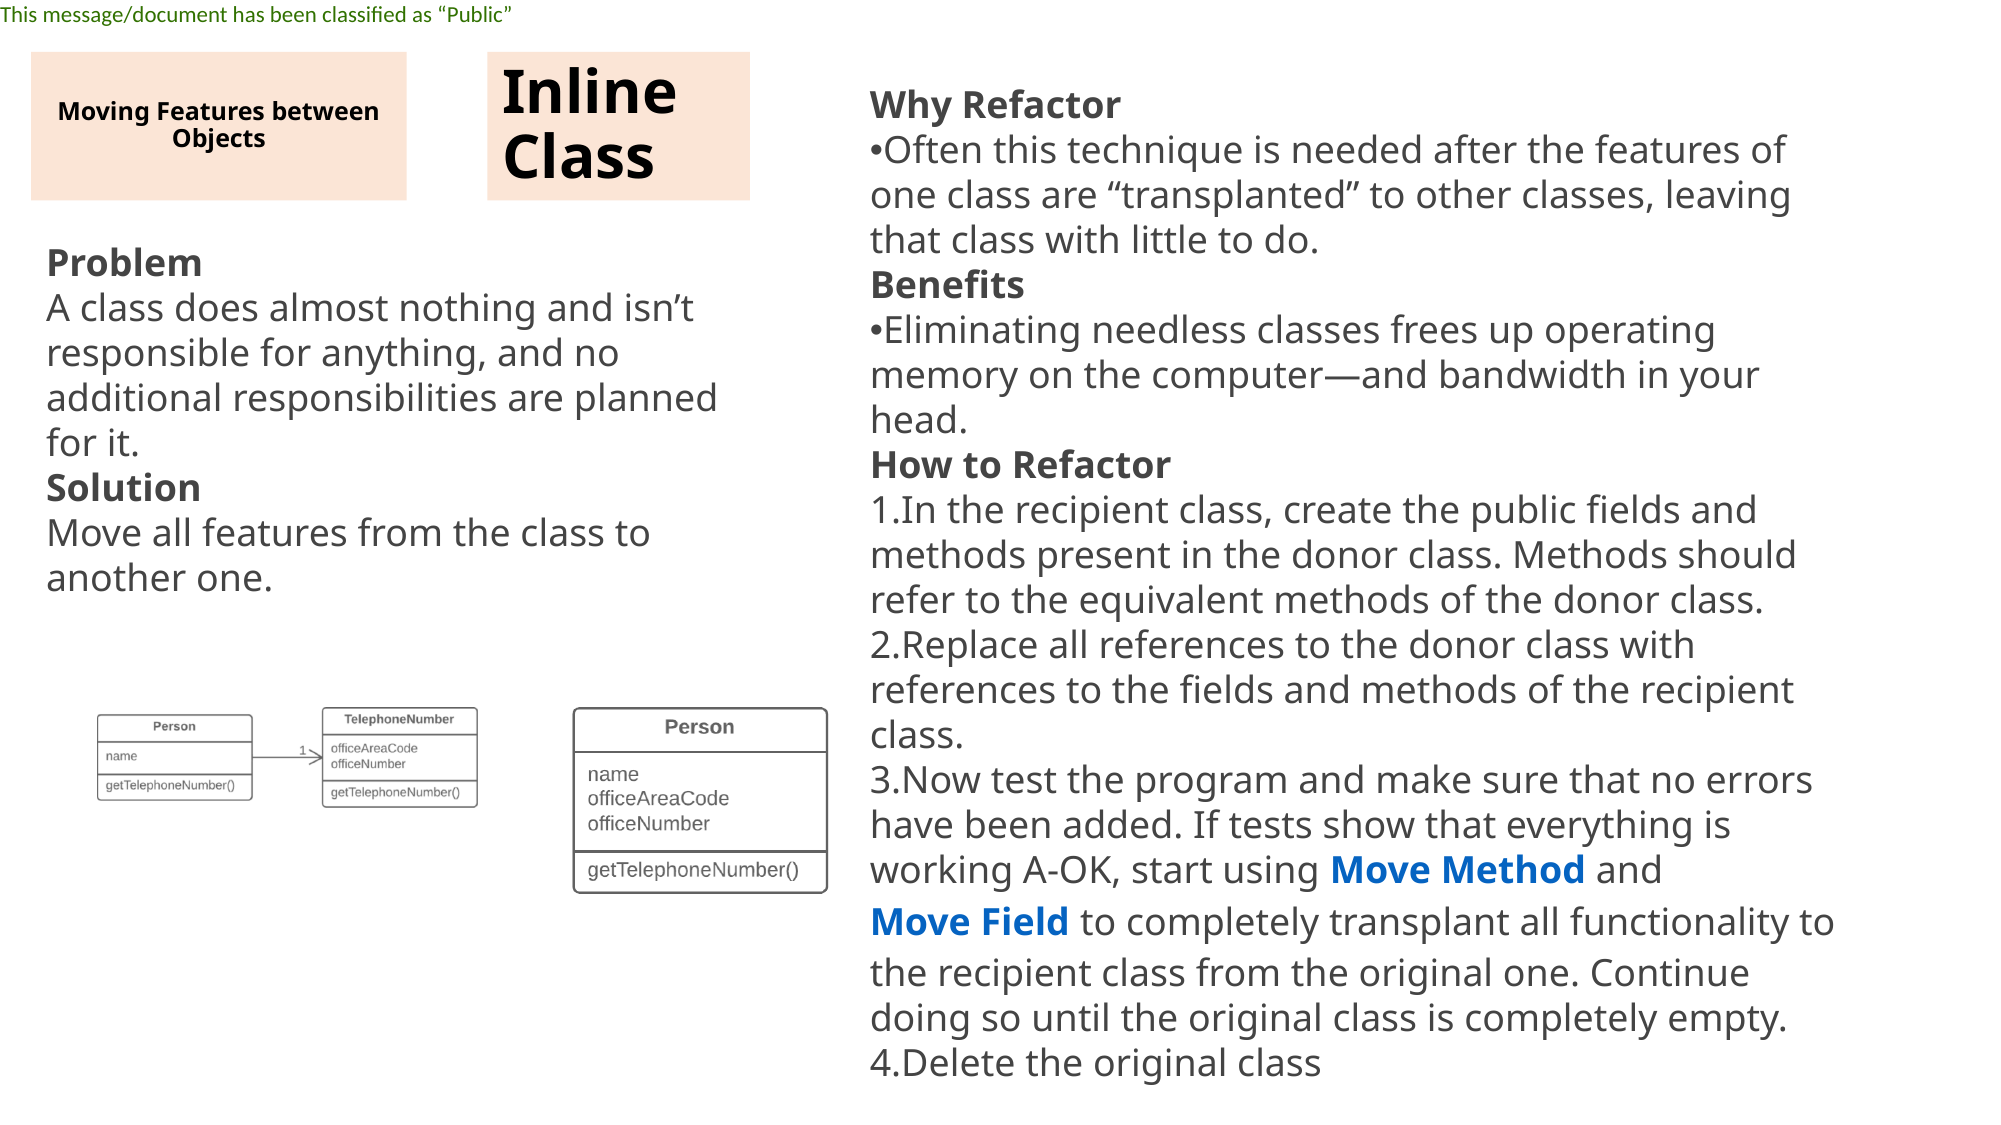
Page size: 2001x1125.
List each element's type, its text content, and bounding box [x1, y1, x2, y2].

text_box Moving Features between Objects [31, 51, 407, 201]
picture [83, 686, 892, 955]
text_box Why Refactor Often this technique is needed after the features of one class are “transplanted” to other classes, leaving that class with little to do. Benefits Eliminating needless classes frees up operating memory on the computer—and bandwidth in your head. How to Refactor In the recipient class, create the public fields and methods present in the donor class. Methods should refer to the equivalent methods of the donor class. Replace all references to the donor class with references to the fields and methods of the recipient class. Now test the program and make sure that no errors have been added. If tests show that everything is working A-OK, start using Move Method and Move Field to completely transplant all functionality to the recipient class from the original one. Continue doing so until the original class is completely empty. Delete the original class [855, 74, 1862, 1091]
text_box Problem A class does almost nothing and isn’t responsible for anything, and no additional responsibilities are planned for it. Solution Move all features from the class to another one. [31, 231, 750, 697]
text_box Inline Class [487, 51, 750, 201]
